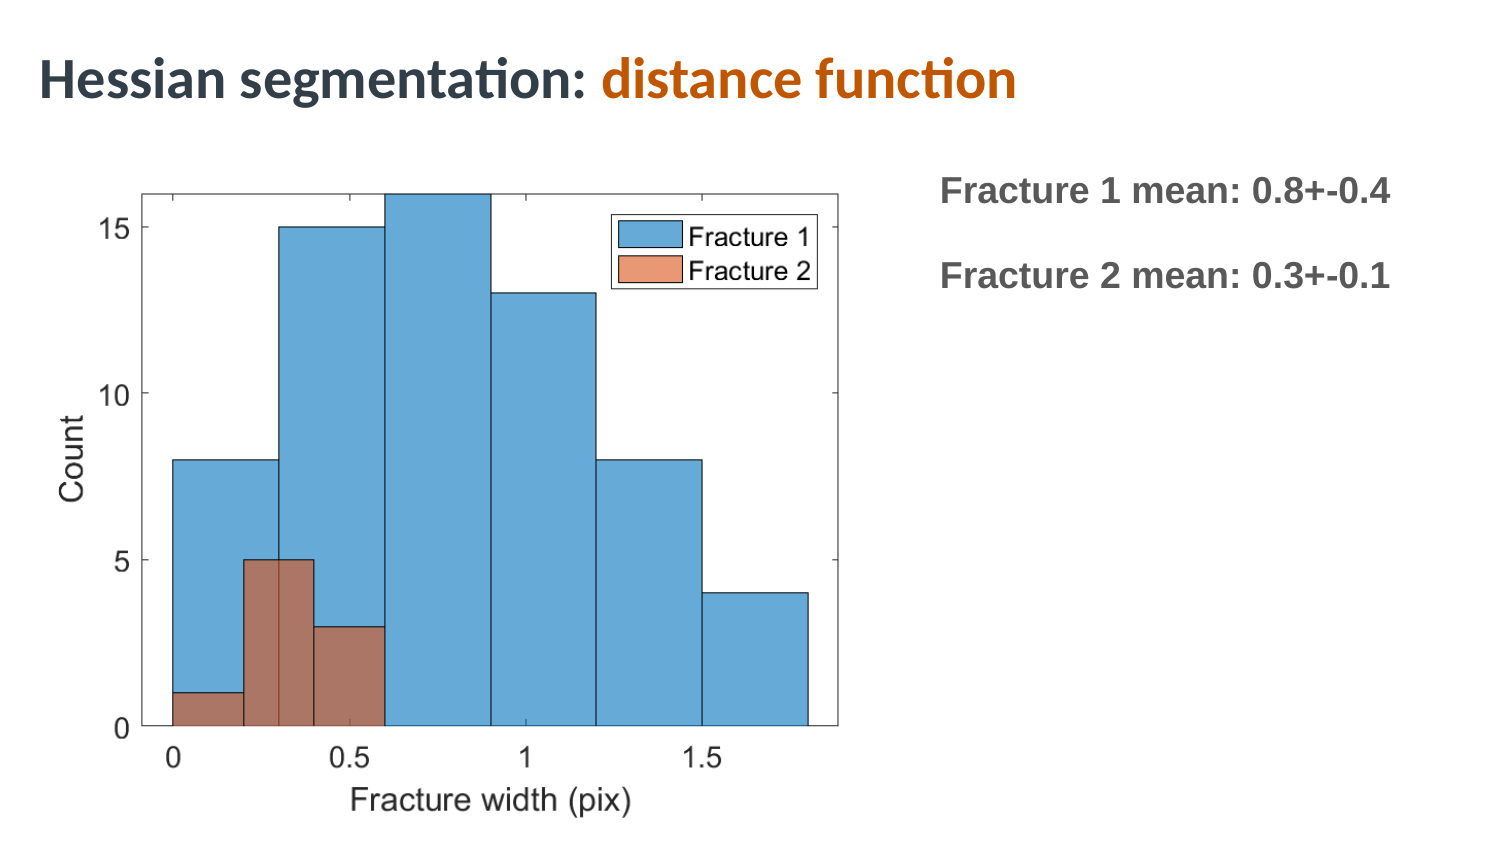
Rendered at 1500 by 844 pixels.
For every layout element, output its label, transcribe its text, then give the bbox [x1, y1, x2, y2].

picture [24, 143, 926, 820]
title Hessian segmentation: distance function [24, 24, 1475, 119]
list Fracture 1 mean: 0.8+-0.4 Fracture 2 mean: 0.3+-0.1 [926, 143, 1475, 819]
